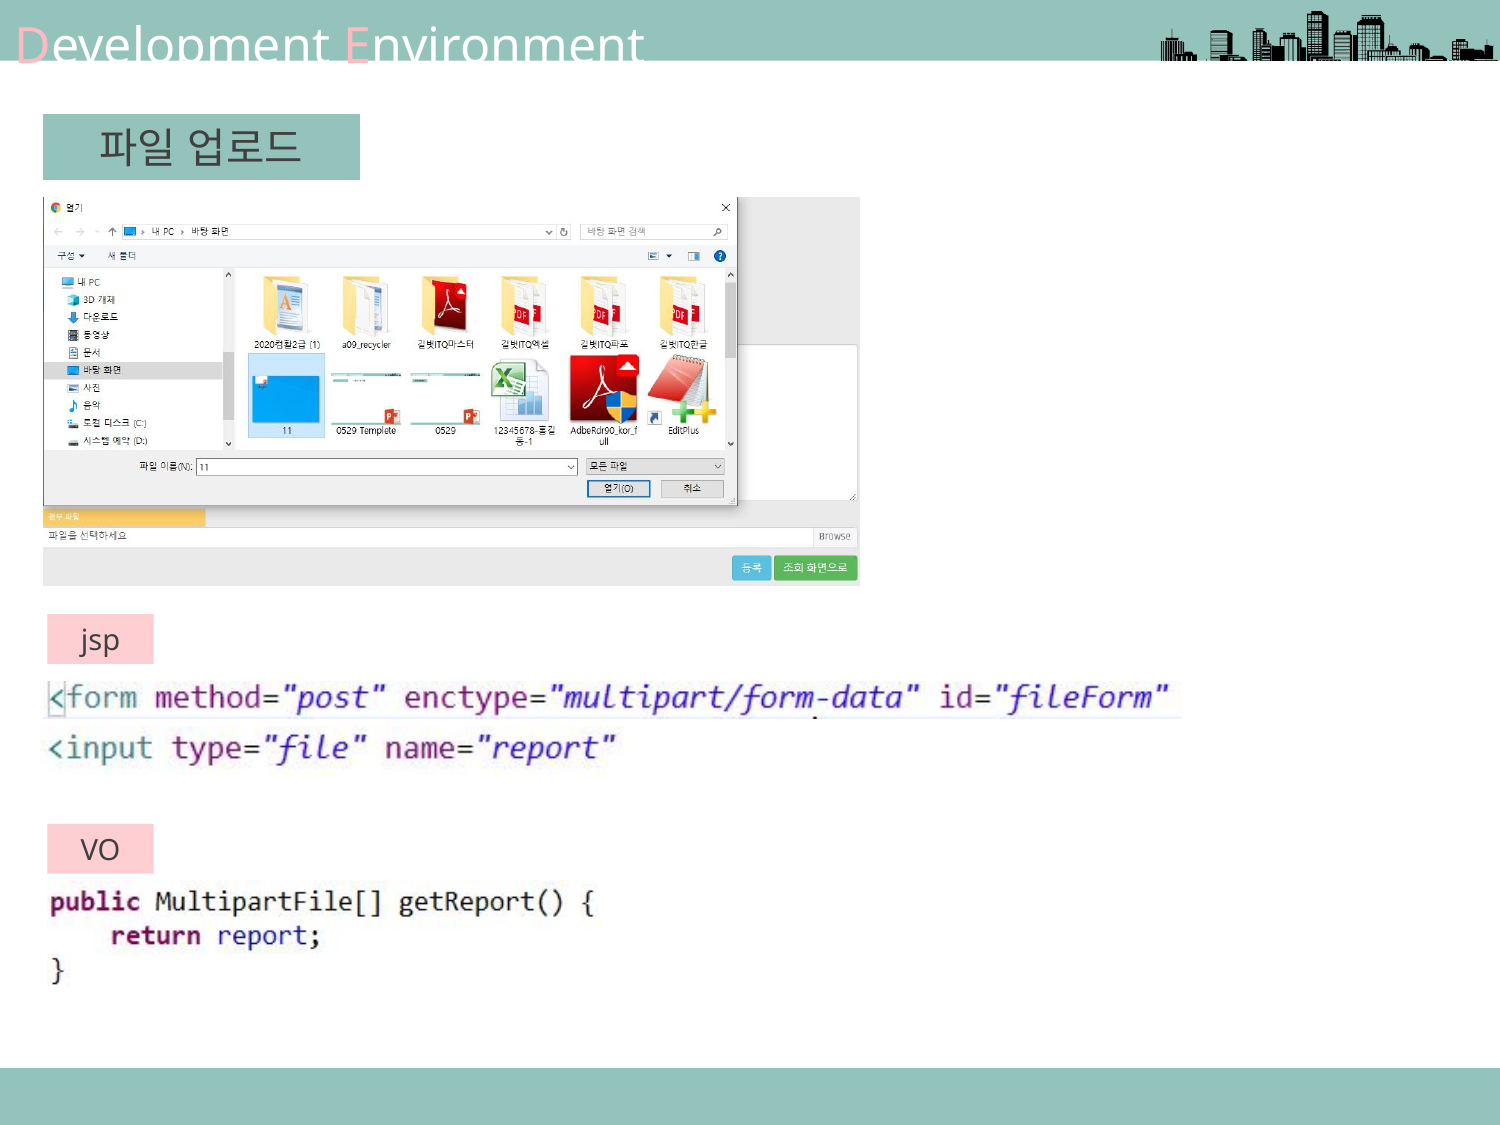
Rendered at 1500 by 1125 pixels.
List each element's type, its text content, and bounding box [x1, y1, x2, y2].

picture [1157, 11, 1500, 61]
text_box jsp [47, 614, 154, 664]
picture [40, 726, 627, 775]
text_box Development Environment [0, 4, 955, 83]
picture [43, 681, 1182, 719]
text_box [0, 0, 1500, 62]
text_box 파일 업로드 [43, 114, 360, 180]
text_box VO [47, 823, 154, 874]
picture [43, 197, 860, 586]
picture [47, 880, 599, 986]
text_box [0, 1067, 1500, 1125]
